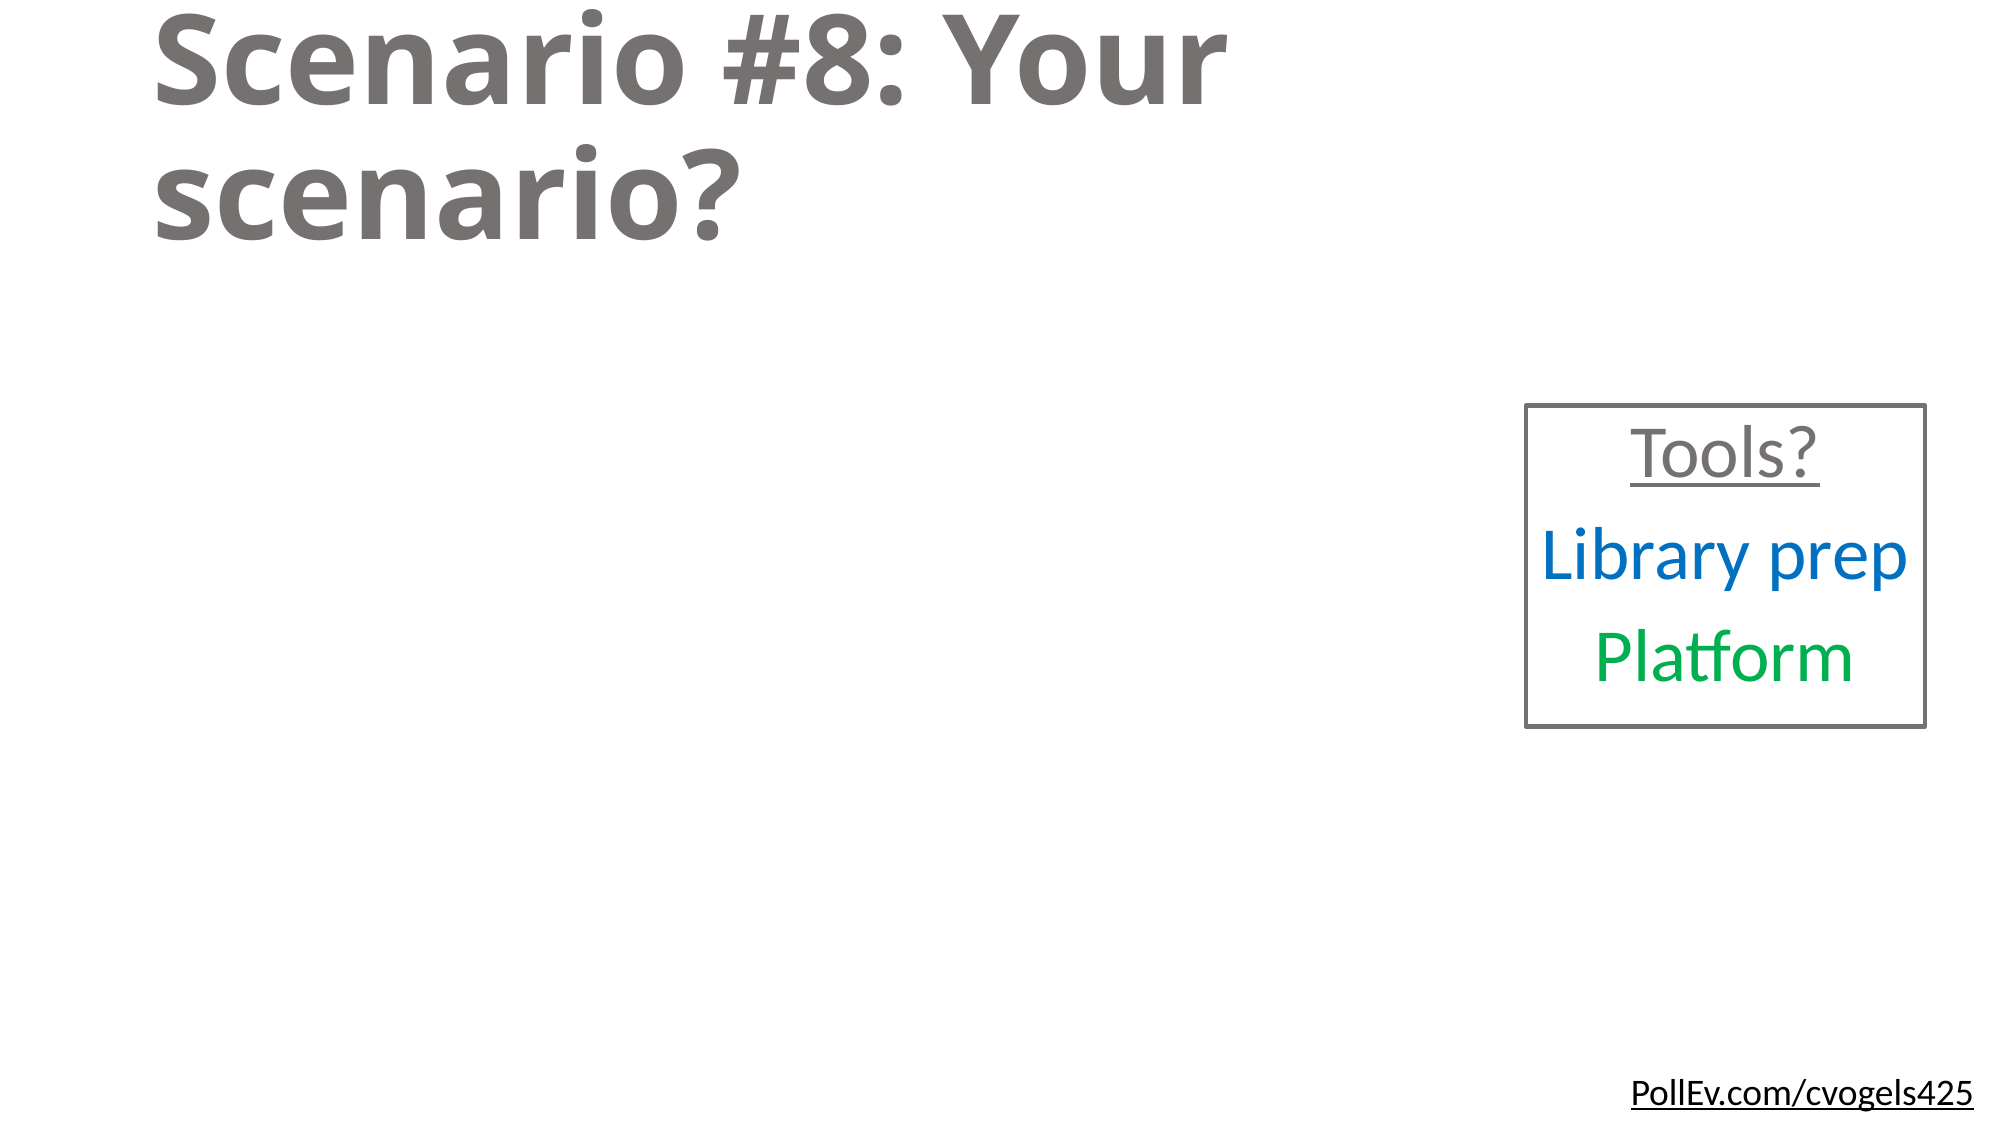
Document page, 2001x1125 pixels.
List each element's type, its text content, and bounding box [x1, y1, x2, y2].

title Scenario #8: Your scenario? [137, 59, 1863, 204]
text_box Tools? Library prep Platform [1525, 405, 1925, 727]
text_box PollEv.com/cvogels425 [1616, 1060, 1998, 1121]
